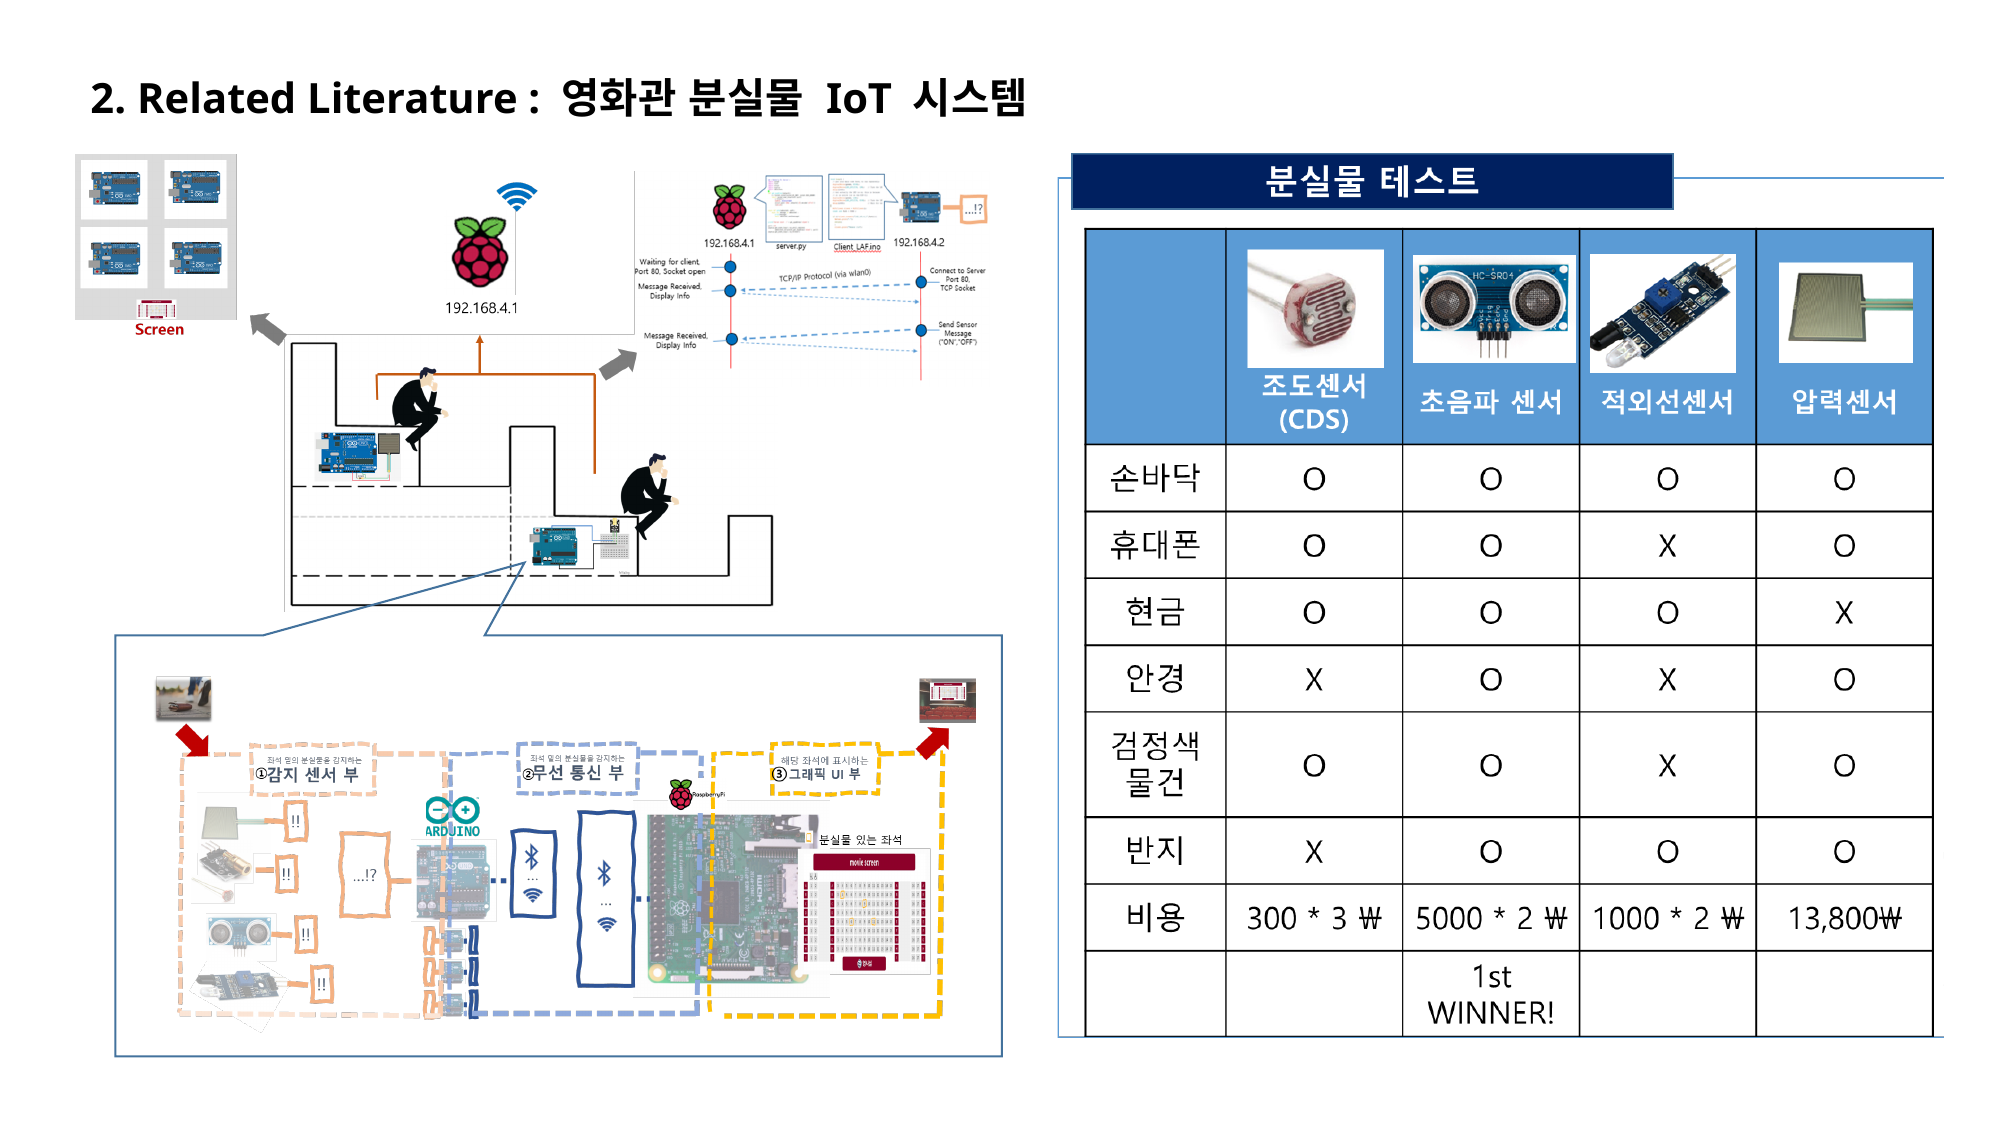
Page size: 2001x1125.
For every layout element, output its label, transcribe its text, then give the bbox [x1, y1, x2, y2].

picture [143, 675, 1002, 1033]
text_box [114, 612, 1003, 1058]
picture [1057, 150, 1944, 1049]
picture [75, 154, 990, 612]
title 2. Related Literature : 영화관 분실물 IoT 시스템 [75, 68, 1199, 132]
